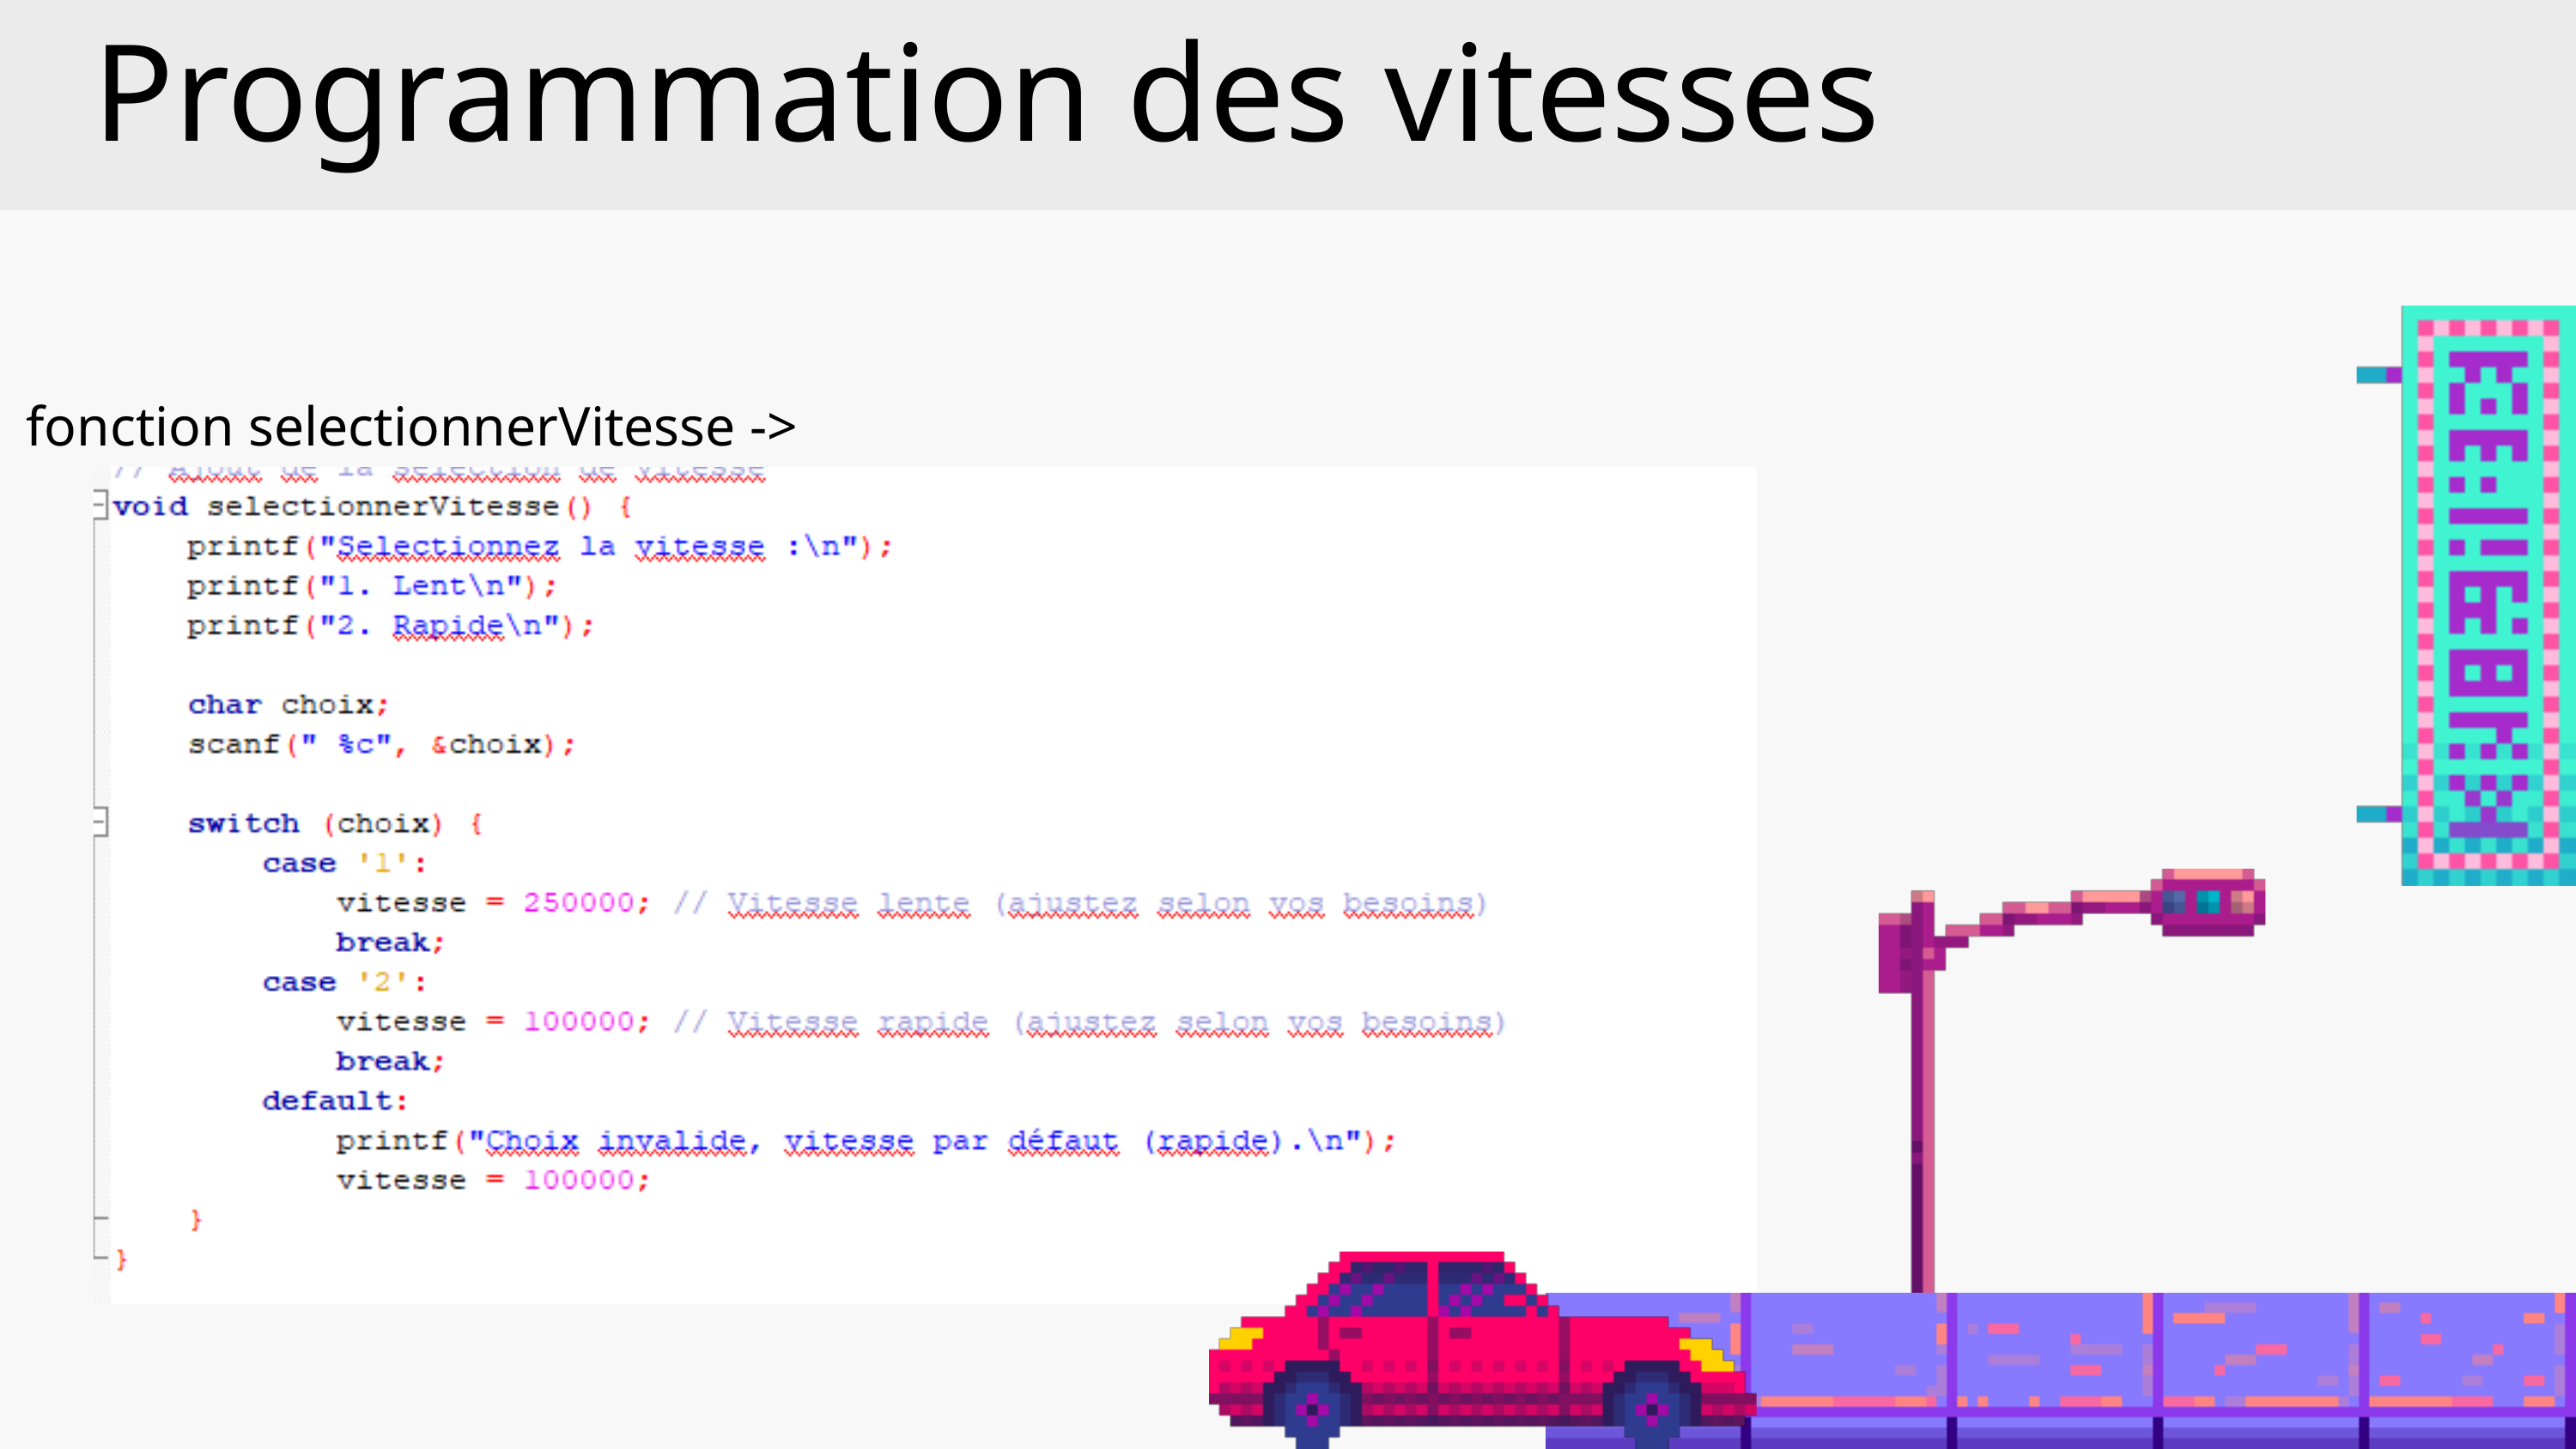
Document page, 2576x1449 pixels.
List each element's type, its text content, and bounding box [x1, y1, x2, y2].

text_box [0, 0, 2576, 210]
text_box Programmation des vitesses [93, 7, 2482, 169]
text_box fonction selectionnerVitesse -> [26, 392, 956, 458]
text_box [1209, 1252, 1757, 1449]
text_box [2356, 306, 2576, 886]
text_box [1878, 869, 2266, 1293]
text_box [1757, 1293, 2576, 1449]
text_box [93, 467, 1757, 1304]
